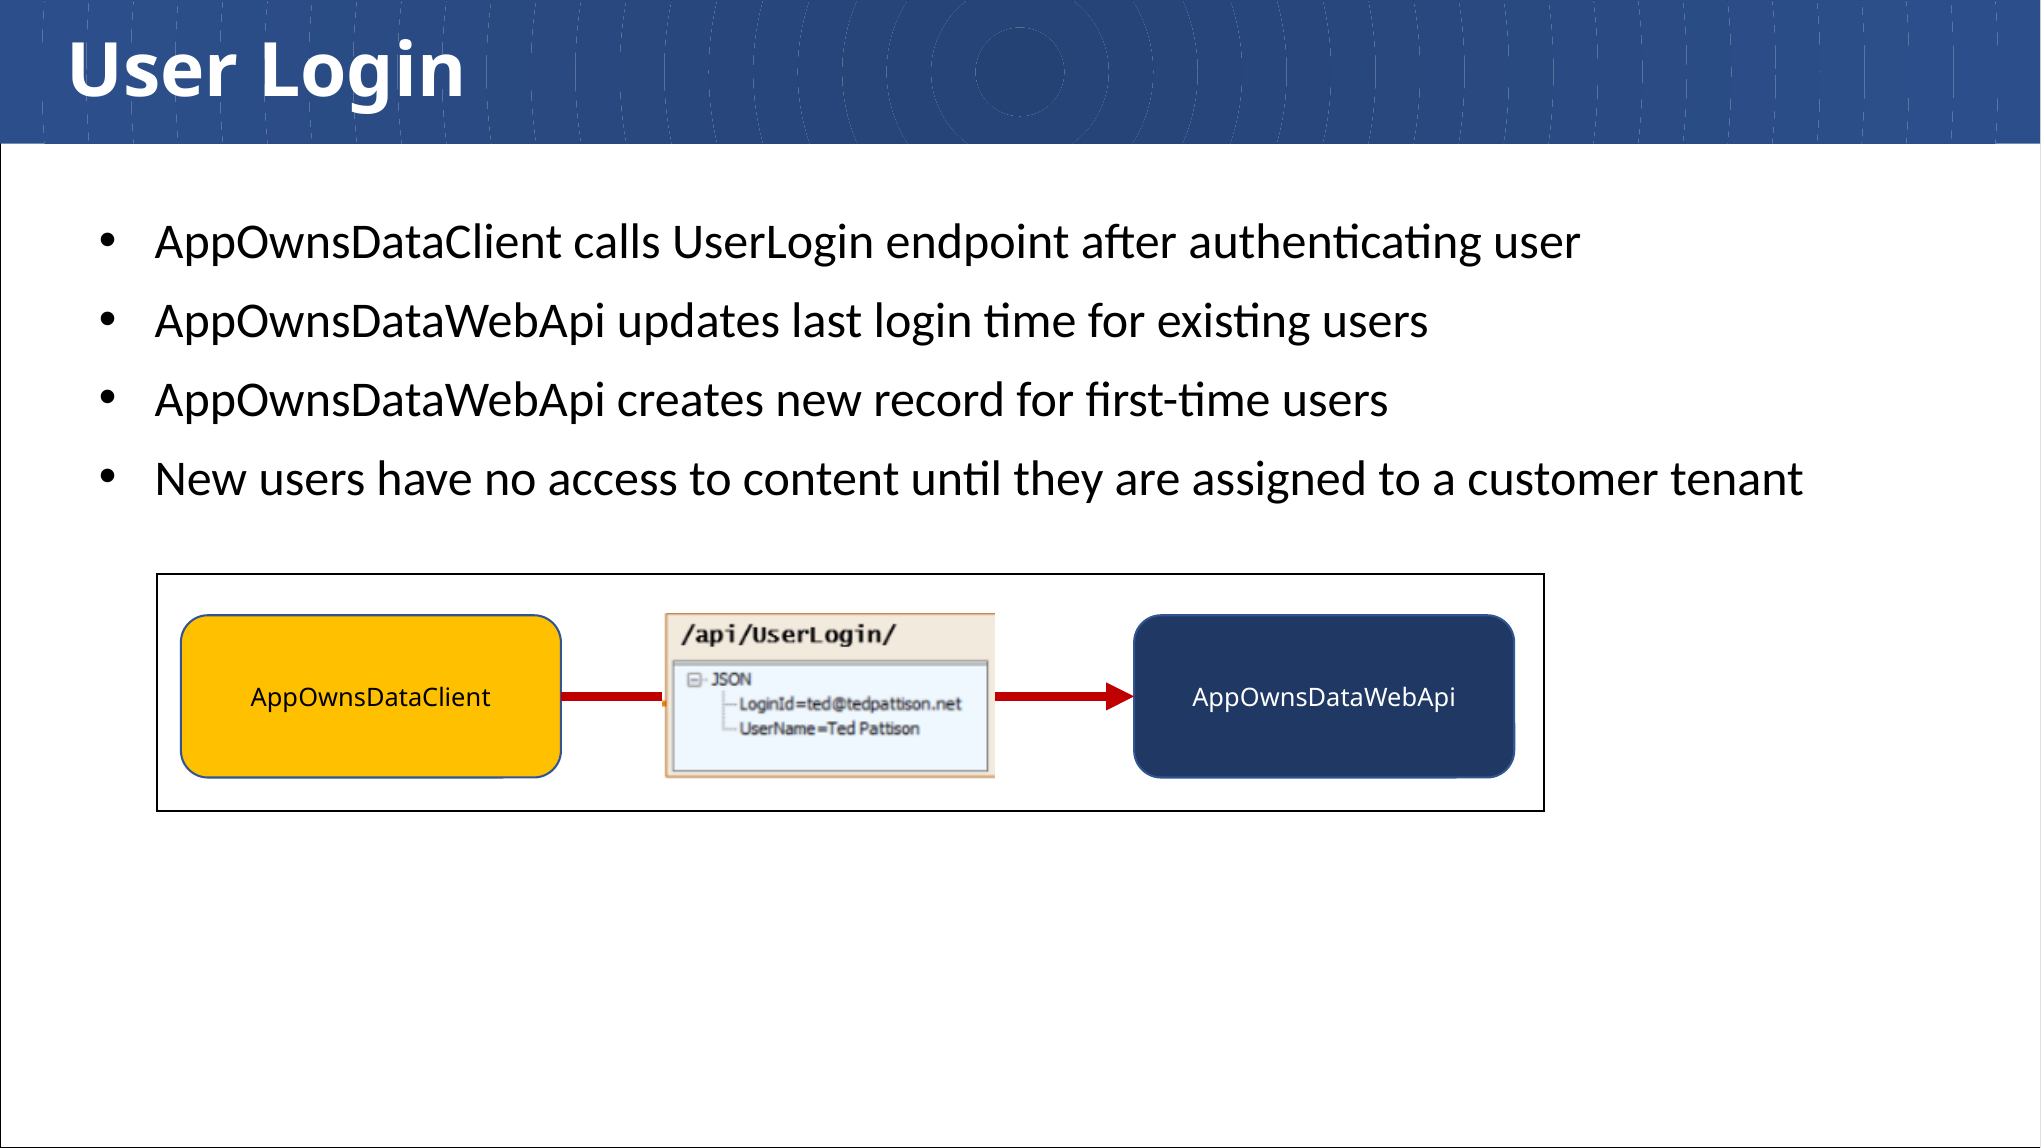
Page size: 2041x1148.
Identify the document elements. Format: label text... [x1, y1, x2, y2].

title User Login [51, 31, 1988, 113]
picture [661, 613, 995, 780]
text_box AppOwnsDataClient [179, 614, 562, 779]
text_box AppOwnsDataWebApi [1133, 614, 1516, 779]
list AppOwnsDataClient calls UserLogin endpoint after authenticating user AppOwnsDataWebApi updates last login time for existing users AppOwnsDataWebApi creates new record for first-time users New users have no access to content until they are assigned to a customer tenant [83, 201, 1988, 642]
text_box [156, 642, 1545, 812]
